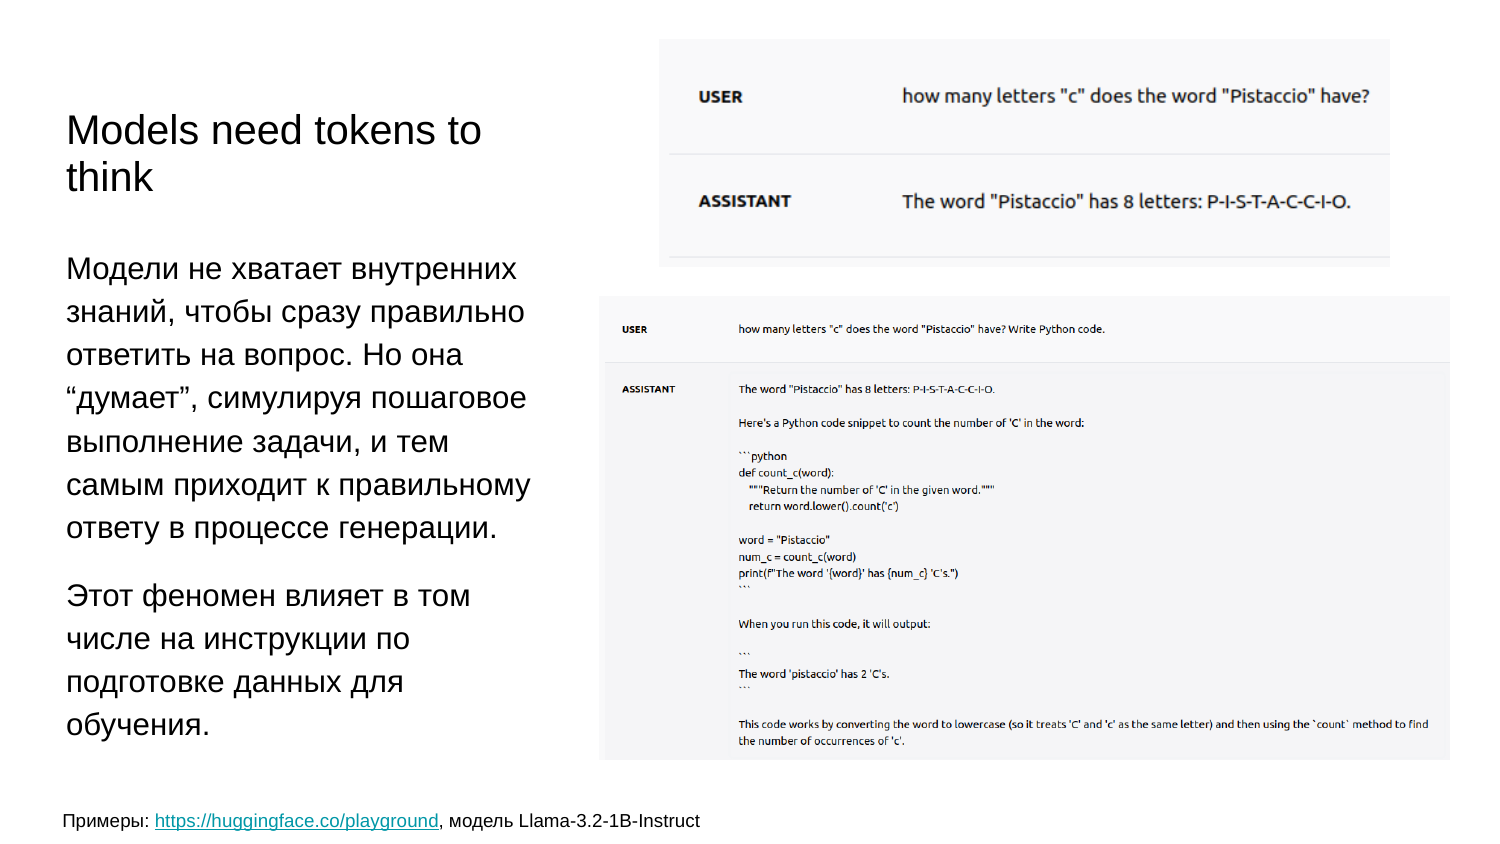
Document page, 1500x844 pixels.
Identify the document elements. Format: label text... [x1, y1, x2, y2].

title Models need tokens to think [51, 91, 512, 216]
picture [659, 38, 1390, 268]
list Модели не хватает внутренних знаний, чтобы сразу правильно ответить на вопрос. Но она “думает”, симулируя пошаговое выполнение задачи, и тем самым приходит к правильному ответу в процессе генерации. Этот феномен влияет в том числе на инструкции по подготовке данных для обучения. [51, 227, 563, 750]
picture [599, 296, 1450, 761]
text_box Примеры: https://huggingface.co/playground, модель Llama-3.2-1B-Instruct [47, 808, 758, 832]
